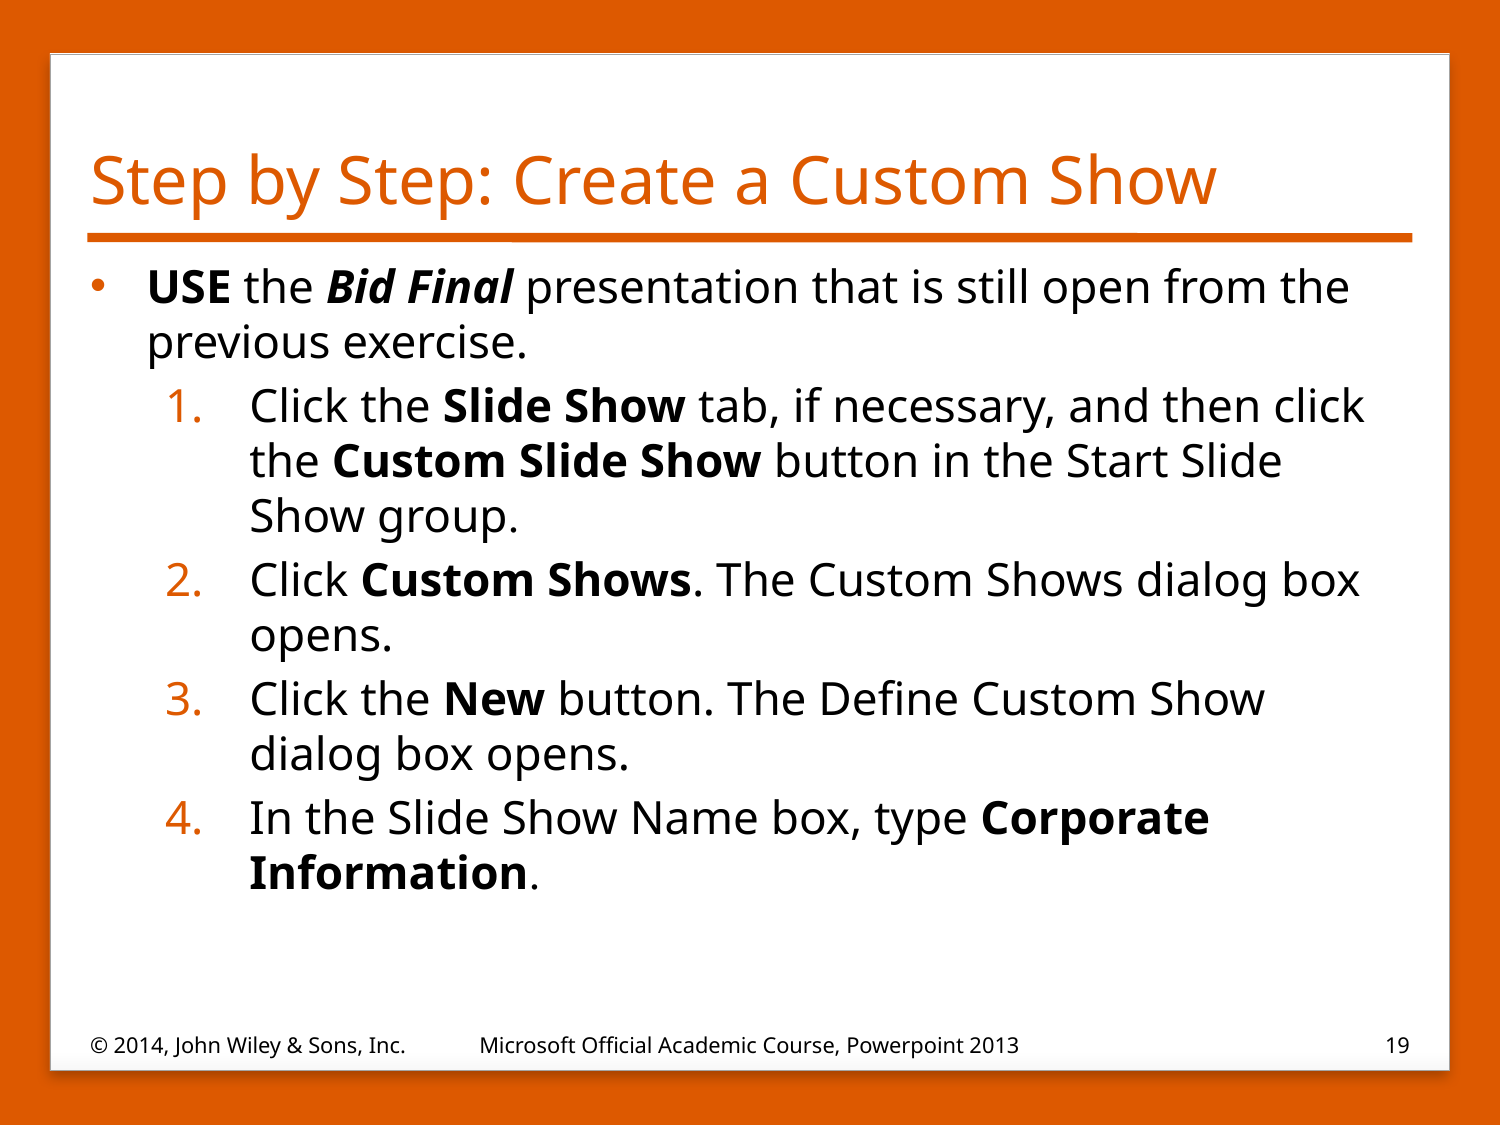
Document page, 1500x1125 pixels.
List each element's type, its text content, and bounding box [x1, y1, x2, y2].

slide_number 19 [1074, 1024, 1426, 1103]
slide_number © 2014, John Wiley & Sons, Inc. [74, 1024, 426, 1103]
title Step by Step: Create a Custom Show [74, 74, 1426, 226]
footer Microsoft Official Academic Course, Powerpoint 2013 [449, 1024, 1051, 1103]
list USE the Bid Final presentation that is still open from the previous exercise. Click the Slide Show tab, if necessary, and then click the Custom Slide Show button in the Start Slide Show group. Click Custom Shows. The Custom Shows dialog box opens. Click the New button. The Define Custom Show dialog box opens. In the Slide Show Name box, type Corporate Information. [75, 249, 1425, 1063]
